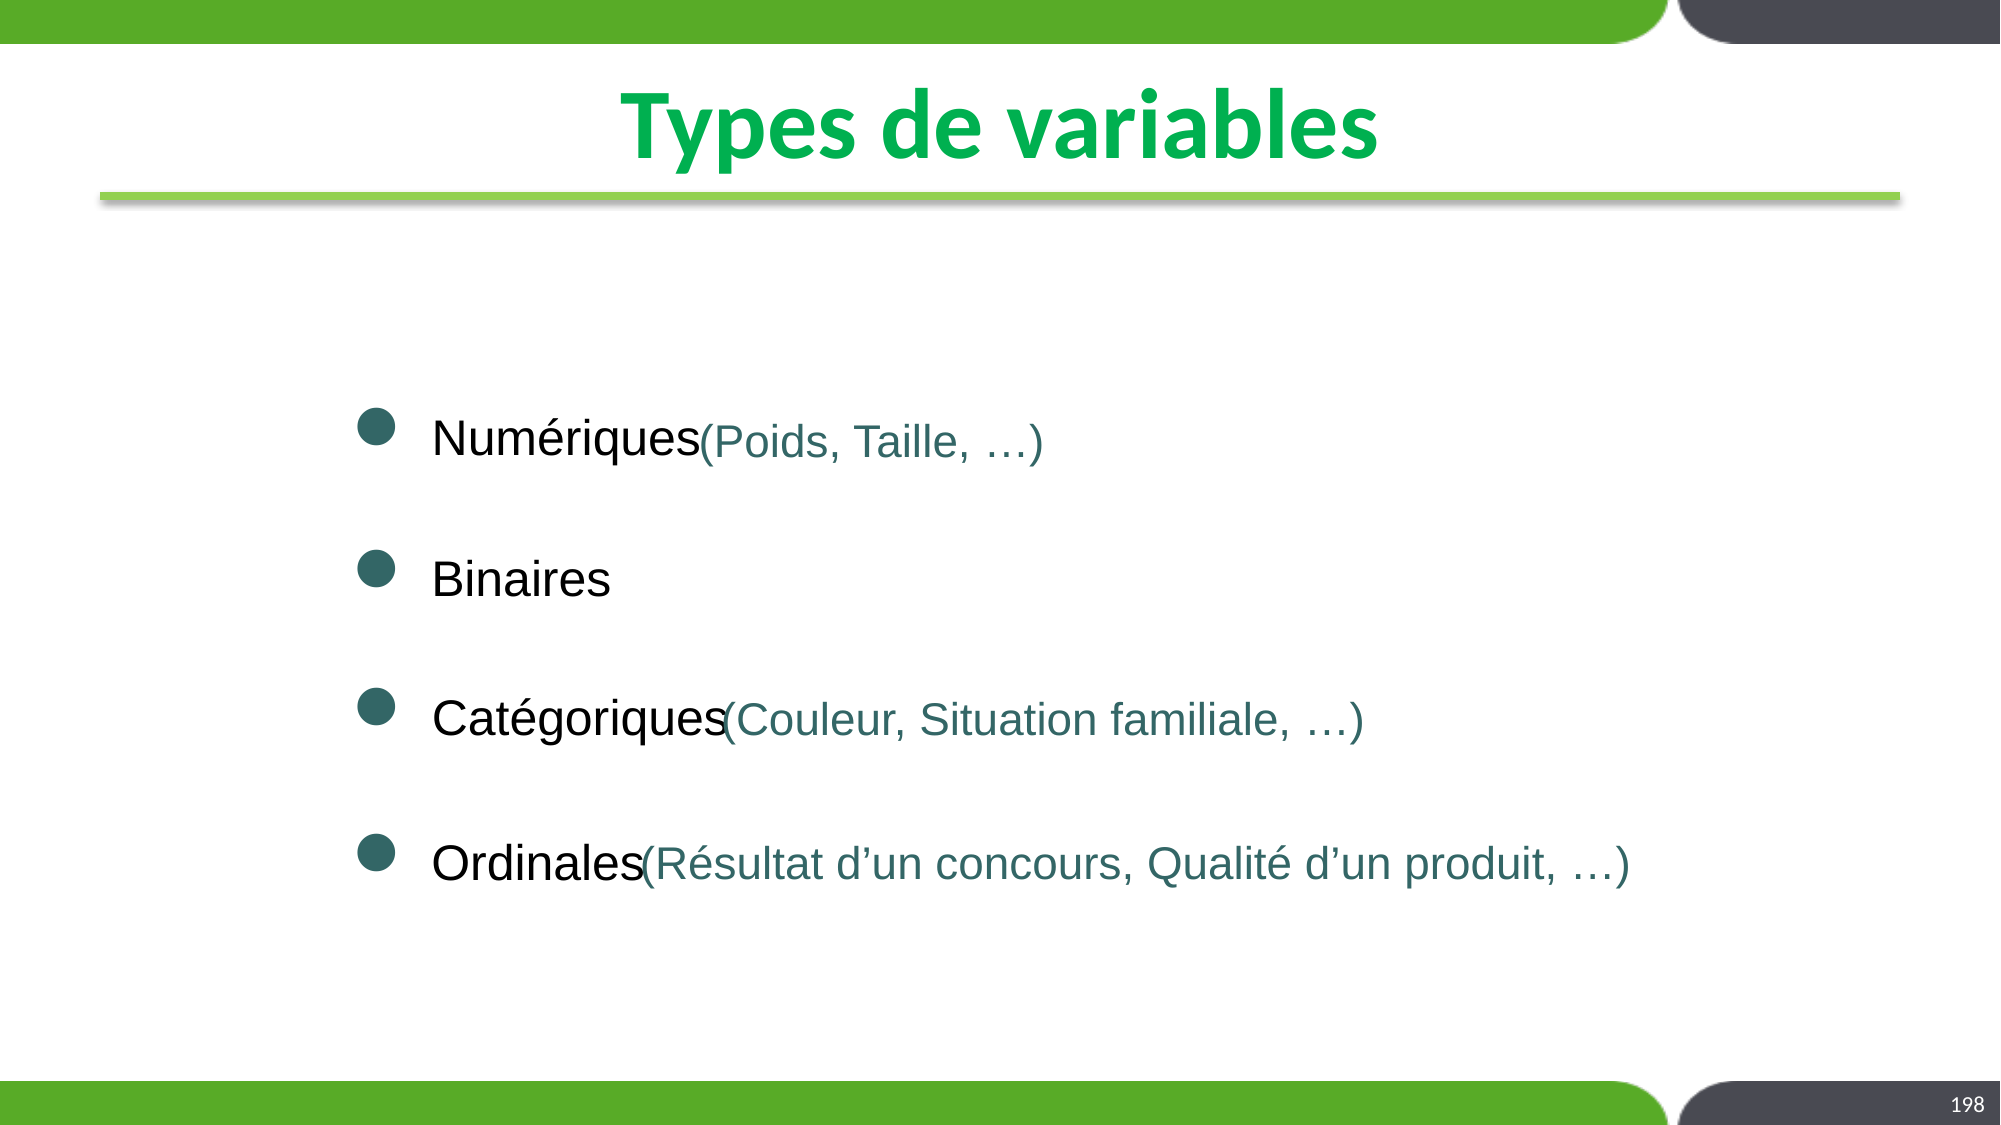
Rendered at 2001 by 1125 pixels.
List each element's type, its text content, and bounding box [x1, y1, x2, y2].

slide_number 198 [1690, 1081, 2000, 1125]
title Types de variables [99, 50, 1900, 181]
text_box Binaires [337, 539, 627, 615]
text_box (Couleur, Situation familiale, …) [706, 682, 1381, 753]
text_box (Résultat d’un concours, Qualité d’un produit, …) [625, 826, 1647, 896]
text_box Ordinales [337, 823, 660, 899]
text_box (Poids, Taille, …) [683, 403, 1060, 474]
text_box Catégoriques [338, 677, 744, 753]
text_box Numériques [337, 398, 716, 473]
